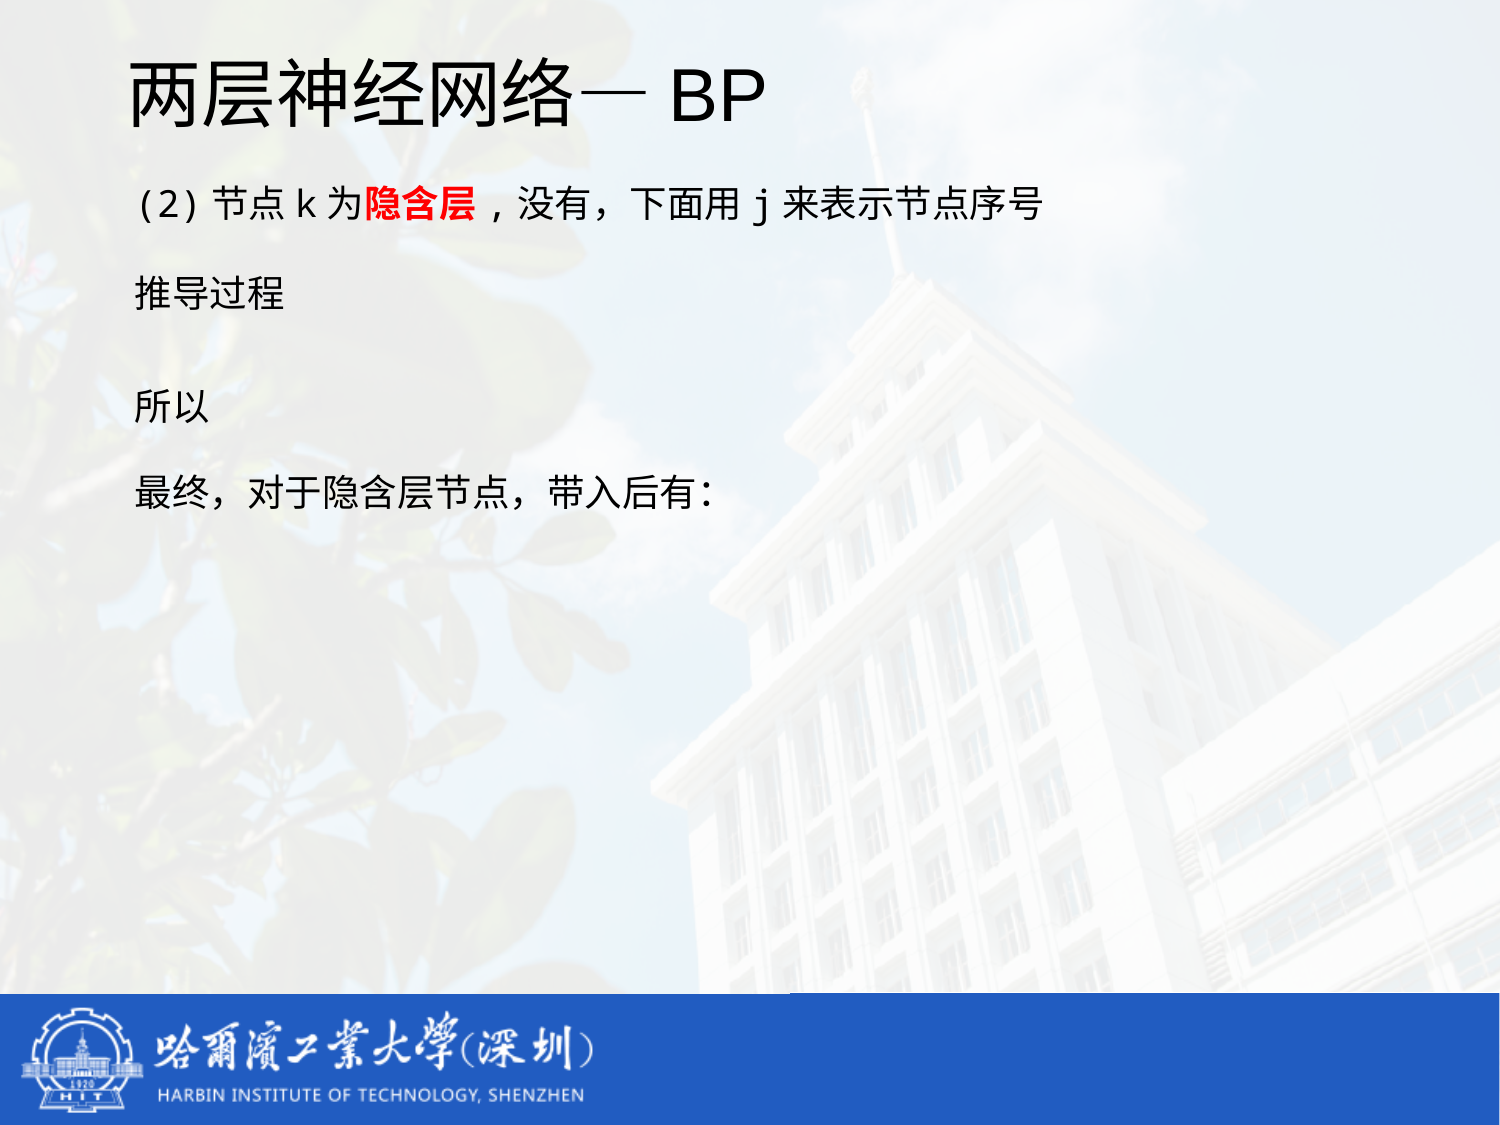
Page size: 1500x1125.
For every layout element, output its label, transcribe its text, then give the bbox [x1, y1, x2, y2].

title 两层神经网络—BP [124, 0, 1088, 186]
picture [0, 992, 1500, 1125]
